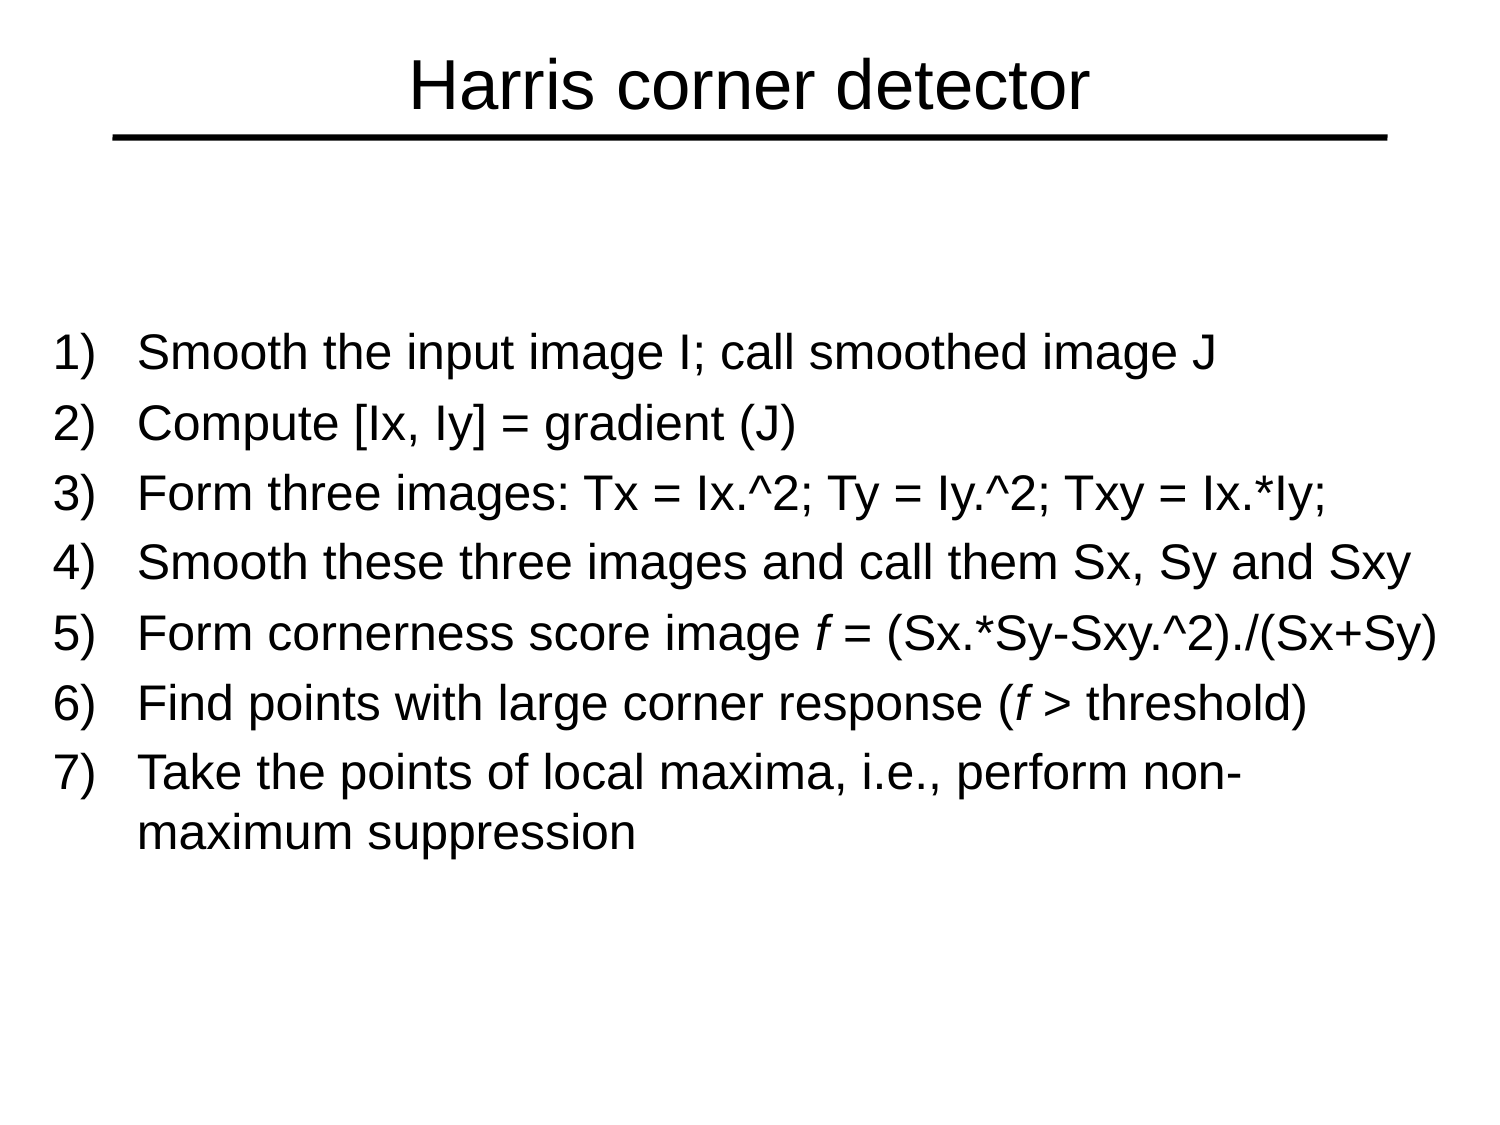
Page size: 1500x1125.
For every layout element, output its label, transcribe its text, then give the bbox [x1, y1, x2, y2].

title Harris corner detector [112, 12, 1388, 151]
list Smooth the input image I; call smoothed image J Compute [Ix, Iy] = gradient (J) Form three images: Tx = Ix.^2; Ty = Iy.^2; Txy = Ix.*Iy; Smooth these three images and call them Sx, Sy and Sxy Form cornerness score image f = (Sx.*Sy-Sxy.^2)./(Sx+Sy) Find points with large corner response (f > threshold) Take the points of local maxima, i.e., perform non-maximum suppression [37, 312, 1476, 773]
